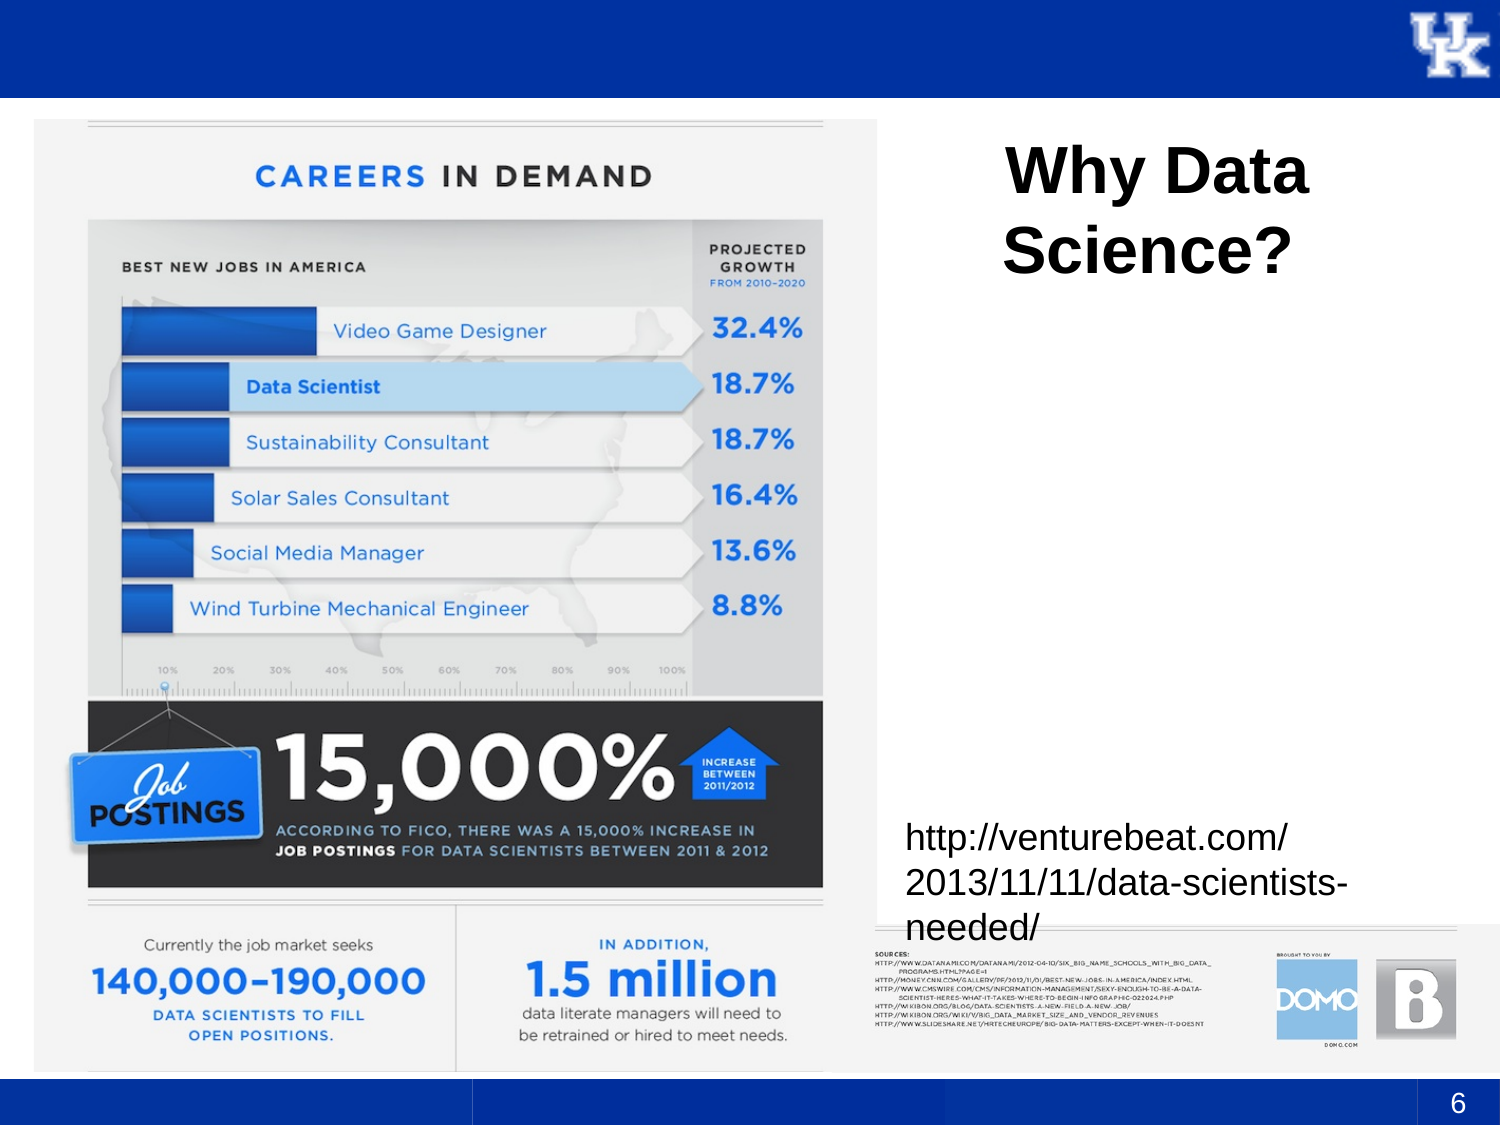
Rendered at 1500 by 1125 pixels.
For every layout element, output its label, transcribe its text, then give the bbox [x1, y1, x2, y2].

title Why Data Science? [879, 119, 1448, 297]
picture [33, 119, 1500, 1073]
picture [0, 0, 1500, 98]
slide_number 6 [1417, 1079, 1500, 1125]
text_box http://venturebeat.com/2013/11/11/data-scientists-needed/ [890, 806, 1467, 922]
